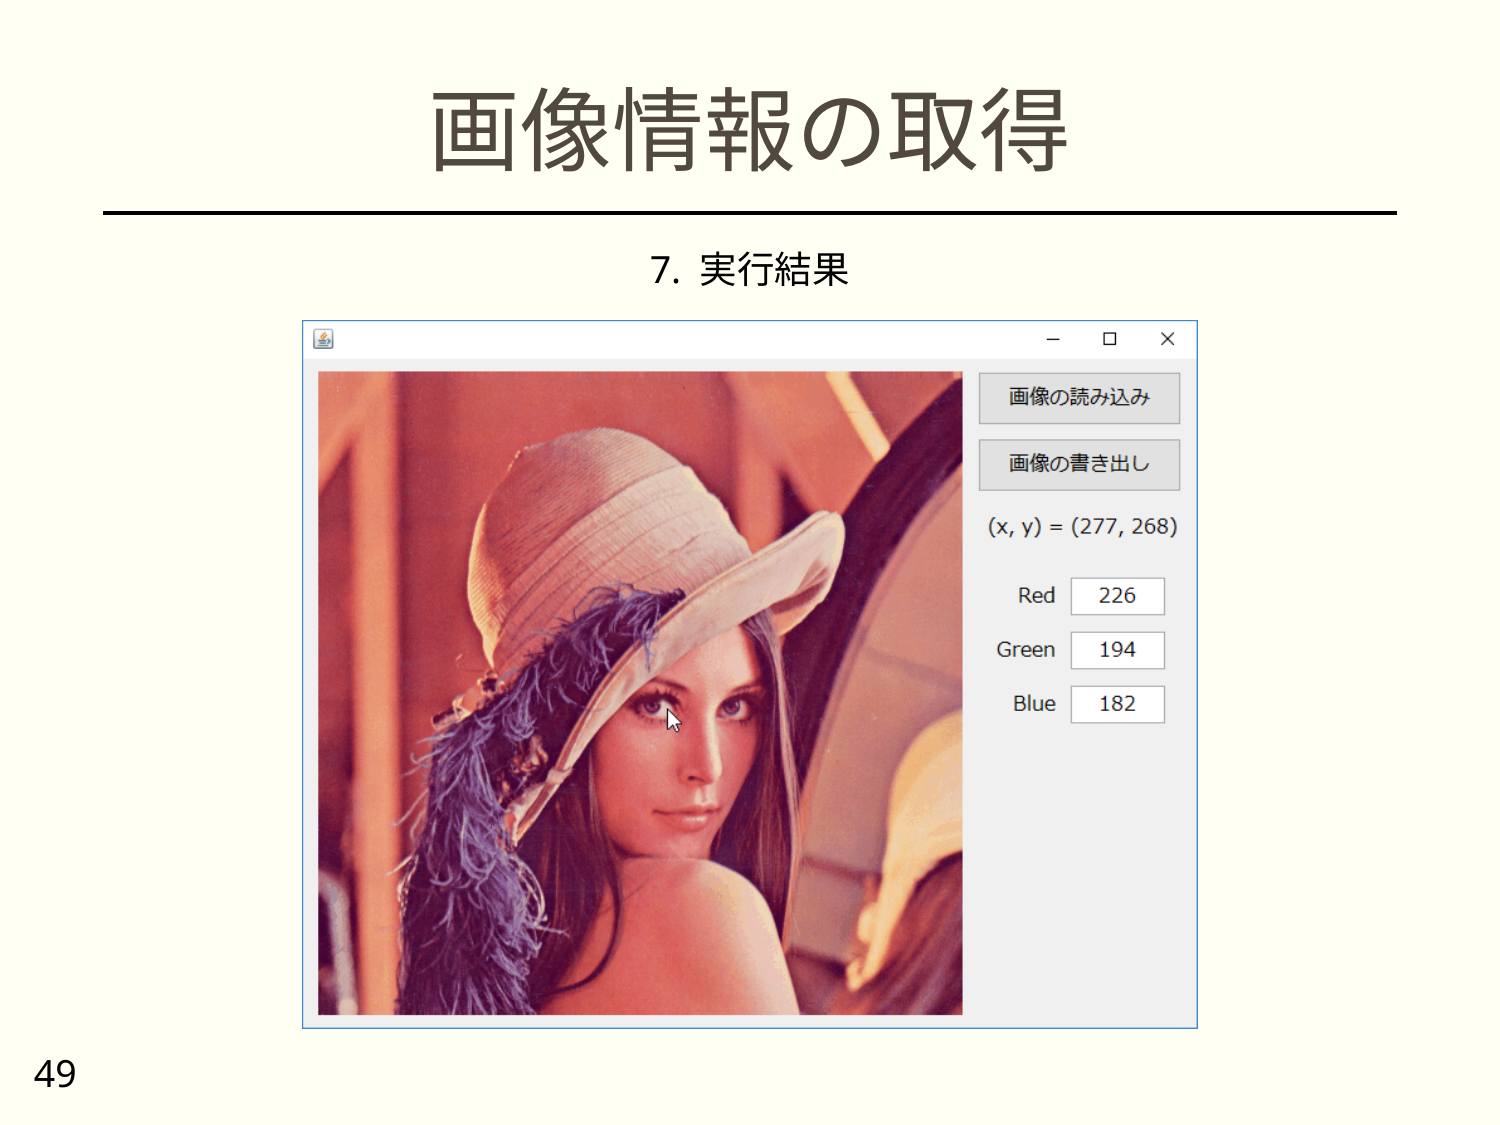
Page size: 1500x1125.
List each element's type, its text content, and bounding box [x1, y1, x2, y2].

text_box 7. 実行結果 [103, 223, 1397, 321]
title 画像情報の取得 [103, 71, 1397, 200]
picture [302, 320, 1198, 1029]
slide_number 49 [19, 1042, 357, 1103]
